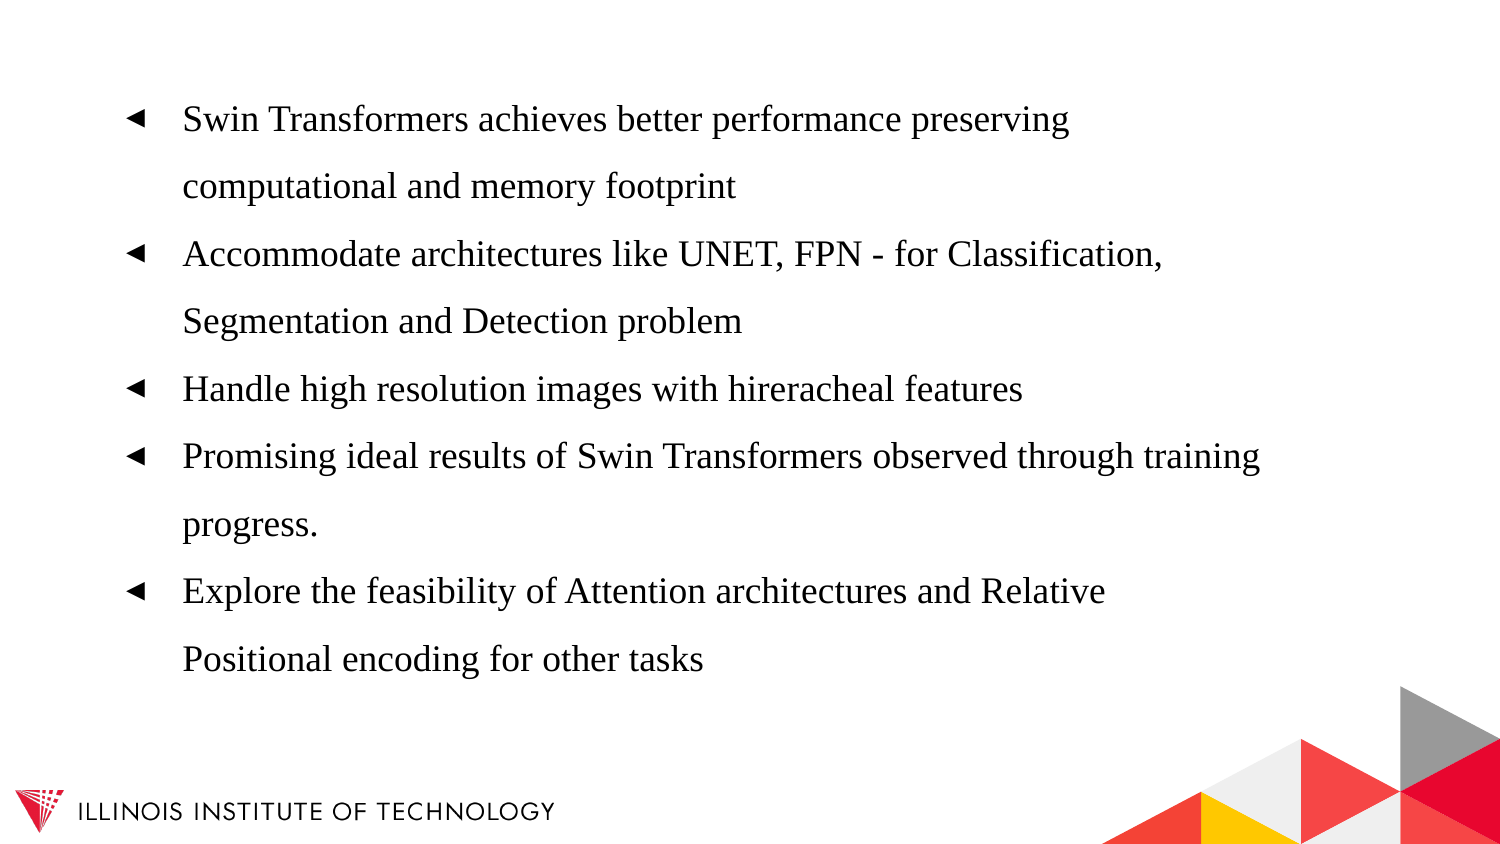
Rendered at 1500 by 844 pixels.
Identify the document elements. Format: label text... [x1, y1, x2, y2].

picture [15, 790, 554, 833]
list Swin Transformers achieves better performance preserving computational and memory footprint Accommodate architectures like UNET, FPN - for Classification, Segmentation and Detection problem Handle high resolution images with hireracheal features Promising ideal results of Swin Transformers observed through training progress. Explore the feasibility of Attention architectures and Relative Positional encoding for other tasks [92, 56, 1280, 687]
